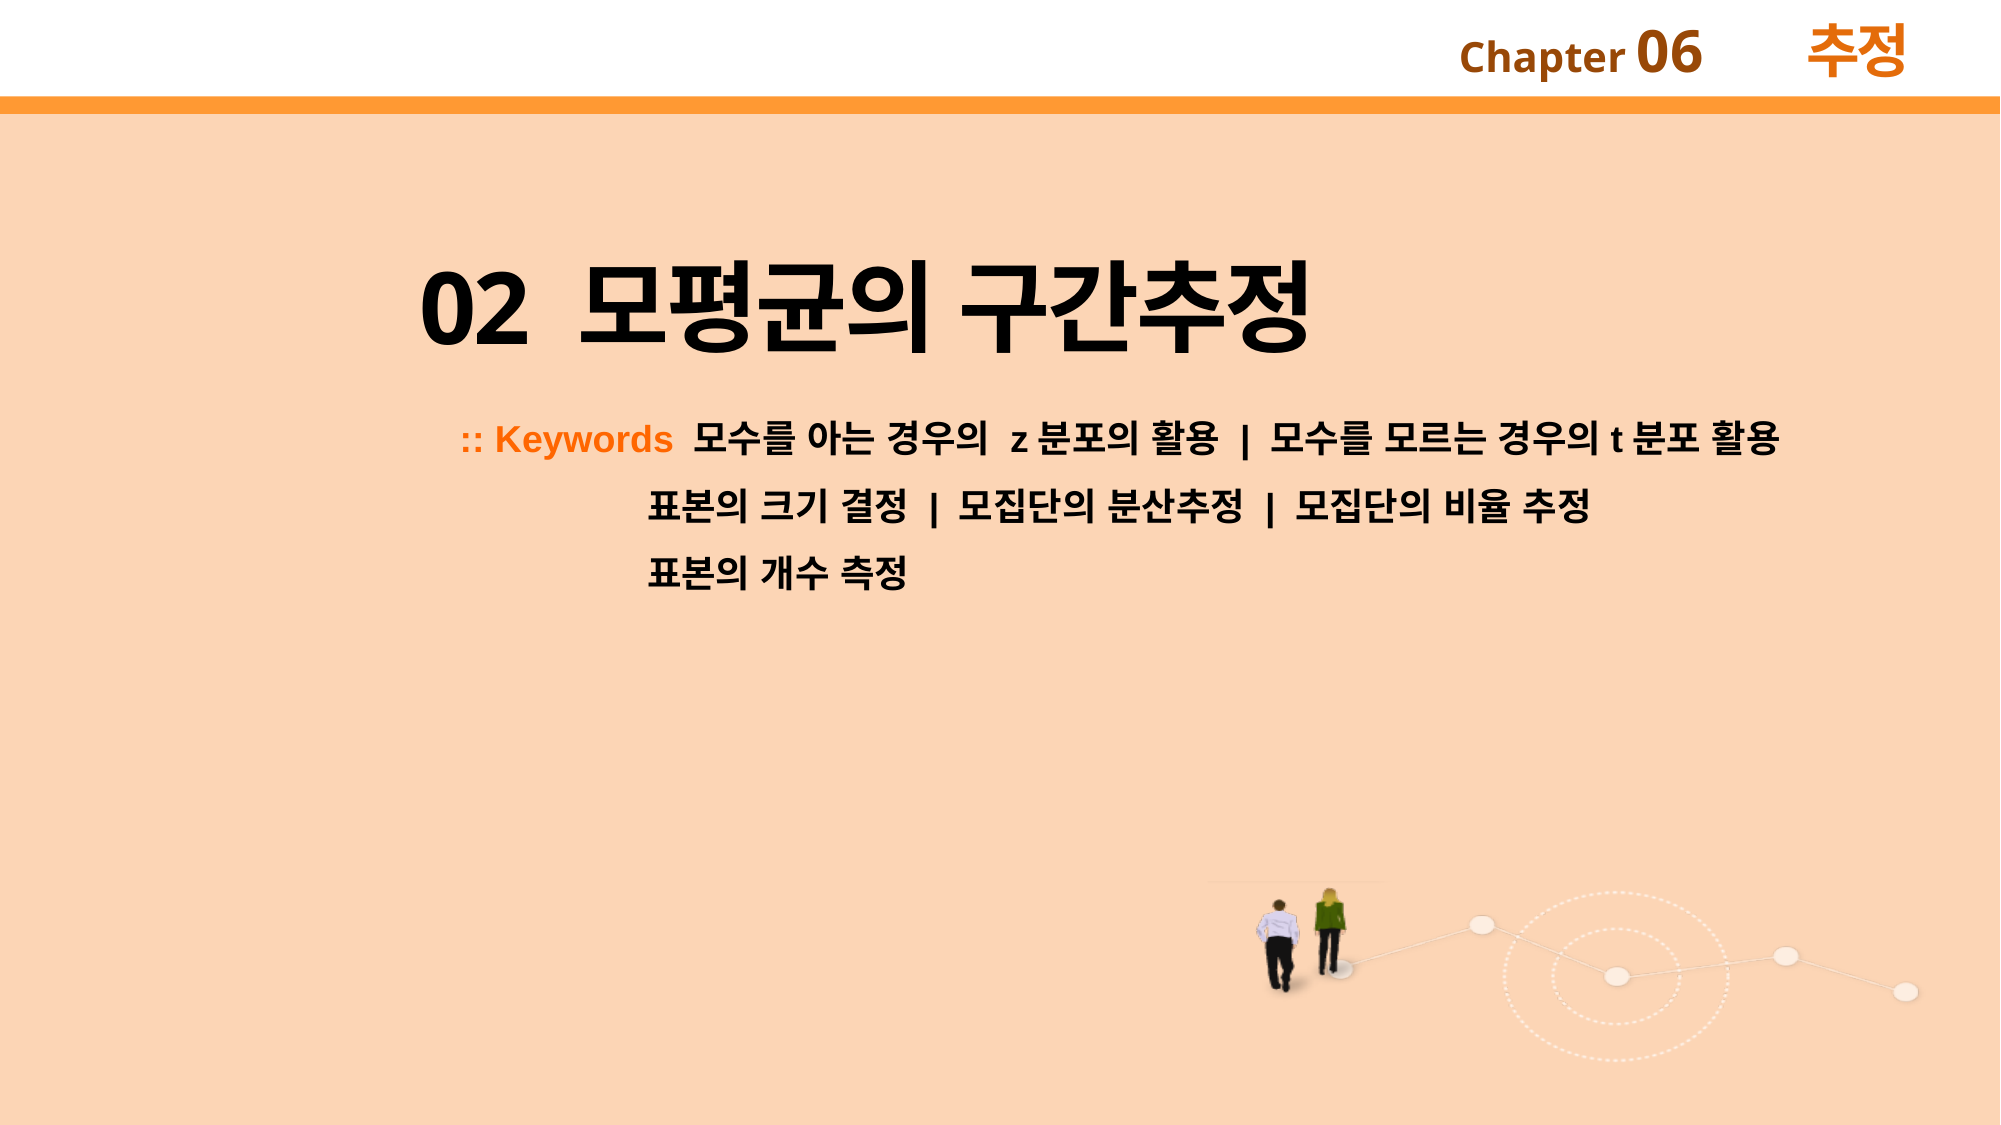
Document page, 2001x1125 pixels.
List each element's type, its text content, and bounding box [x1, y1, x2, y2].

picture [1207, 881, 1932, 1104]
text_box 02 모평균의 구간추정 [404, 224, 1332, 372]
text_box :: Keywords 모수를 아는 경우의 z분포의 활용 | 모수를 모르는 경우의t분포 활용 표본의 크기 결정 | 모집단의 분산추정 | 모집단의 비율 추정 표본의 개수 측정 [444, 385, 1839, 603]
